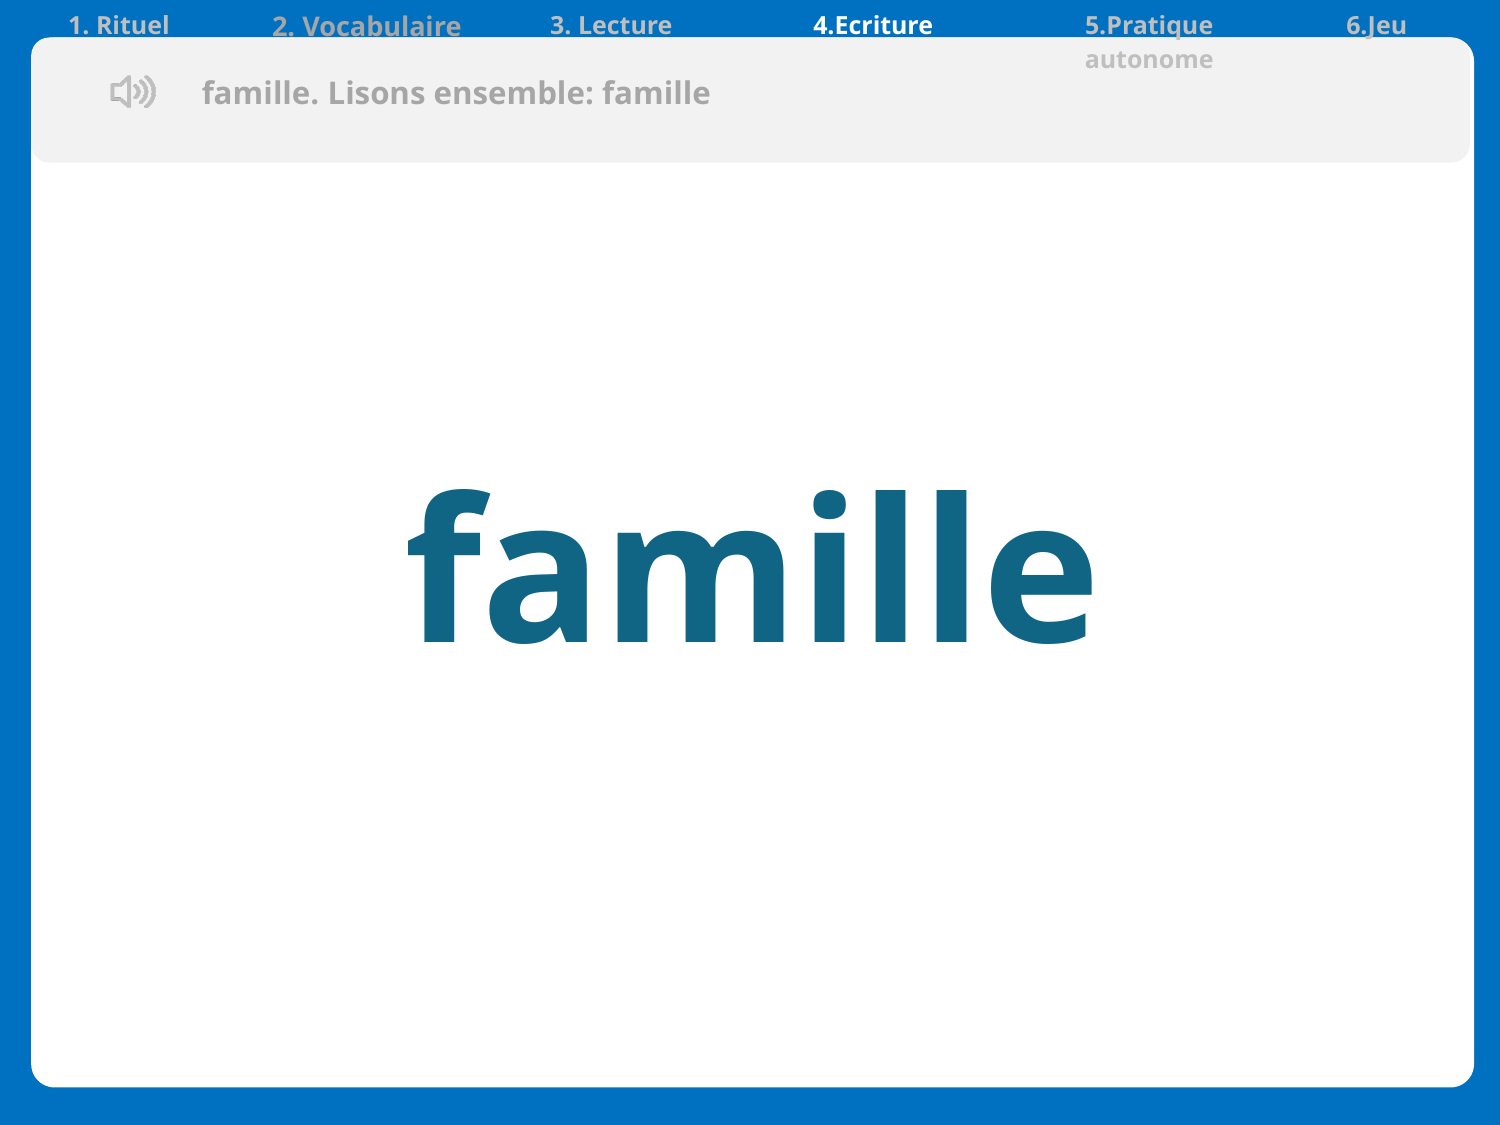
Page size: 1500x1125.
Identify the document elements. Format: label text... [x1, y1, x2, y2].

text_box [110, 83, 156, 108]
table_header 2. Vocabulaire [245, 0, 489, 61]
text_box famille [29, 42, 1477, 1090]
table_header 6.Jeu [1286, 0, 1468, 83]
text_box famille. Lisons ensemble: famille [187, 61, 1362, 161]
table_header 1. Rituel [0, 0, 245, 83]
text_box [29, 43, 1472, 165]
table_header 3. Lecture [489, 0, 734, 61]
table_header 5.Pratique autonome [1013, 0, 1286, 61]
table_header 4.Ecriture [734, 0, 1013, 61]
text_box [0, 0, 1500, 1125]
